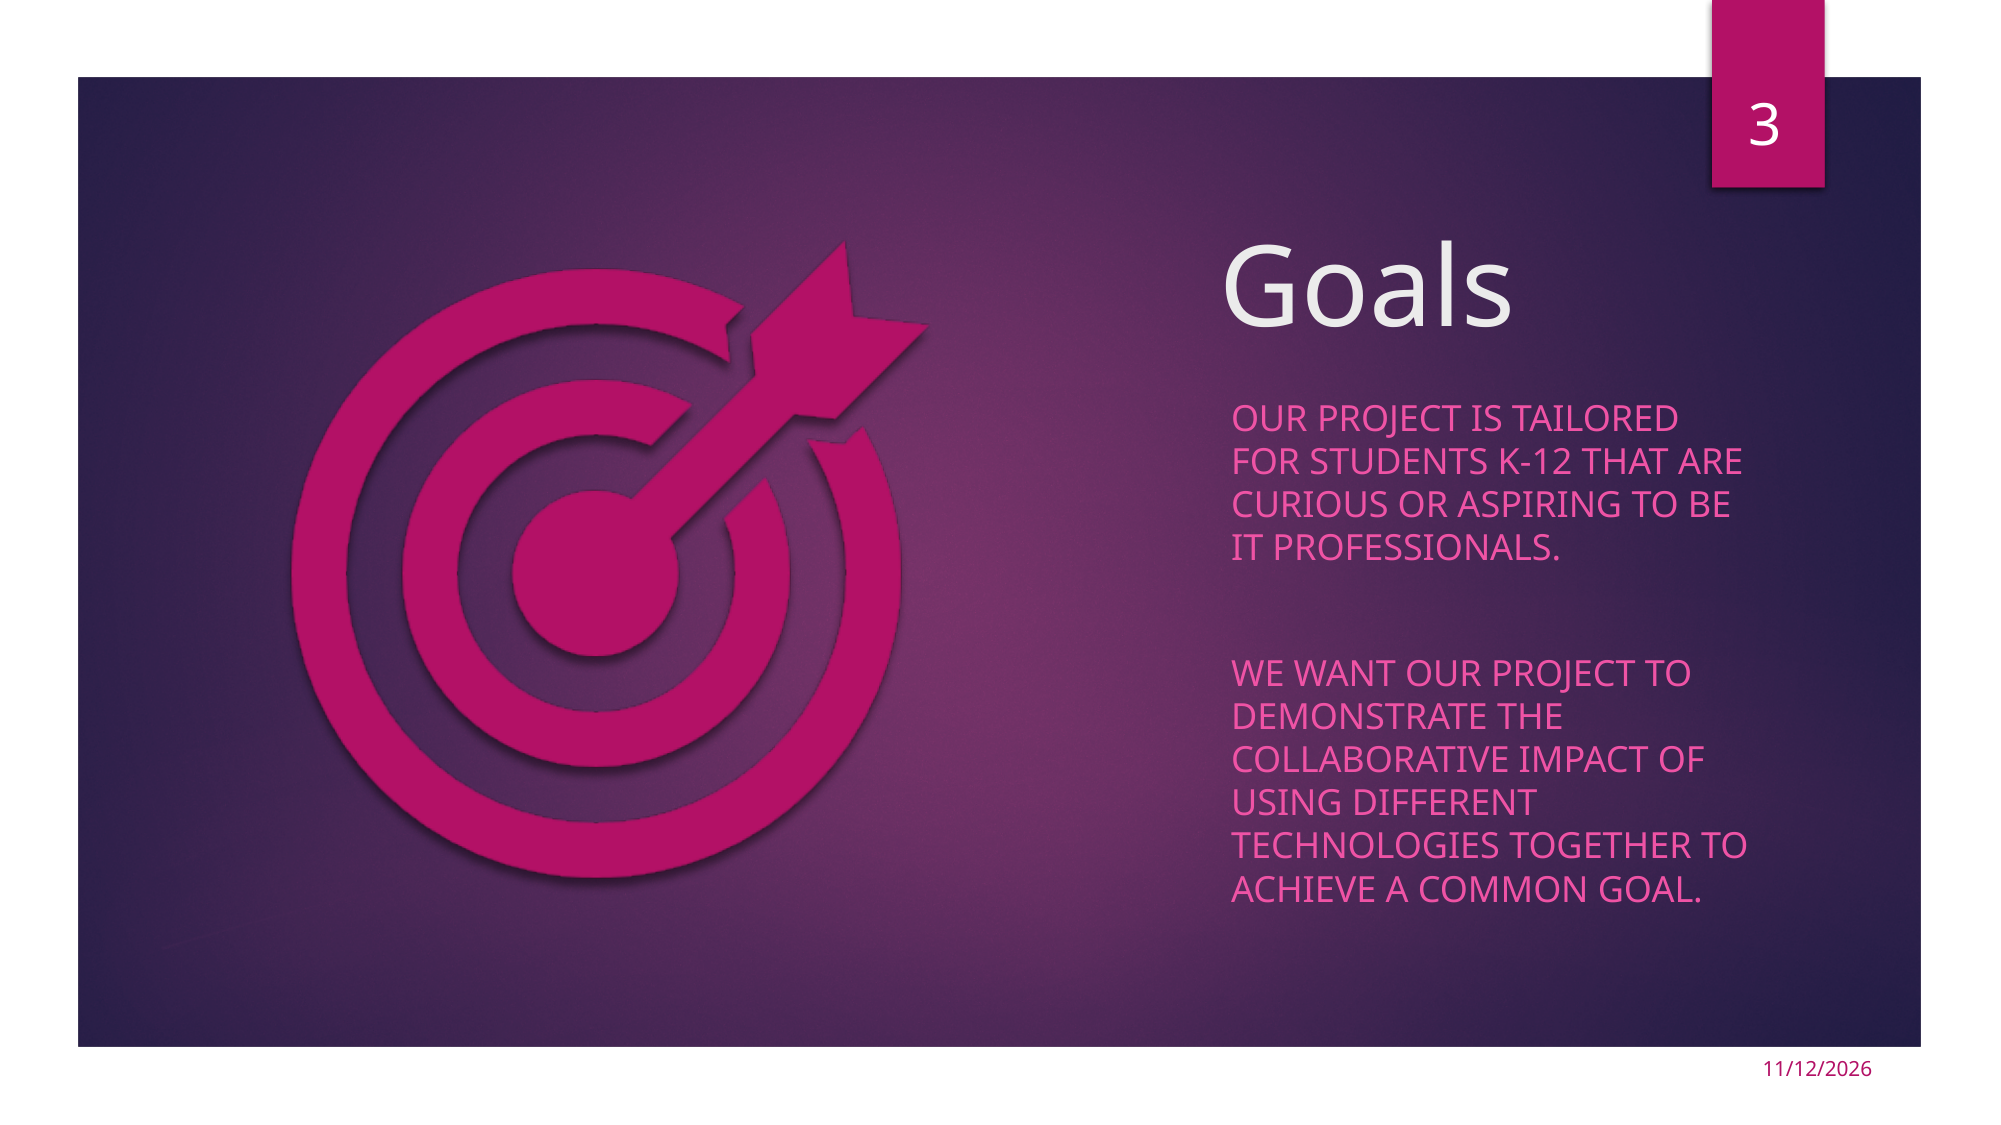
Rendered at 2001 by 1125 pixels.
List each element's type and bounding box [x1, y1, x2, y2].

picture [228, 182, 989, 943]
text_box [0, 0, 2000, 1125]
